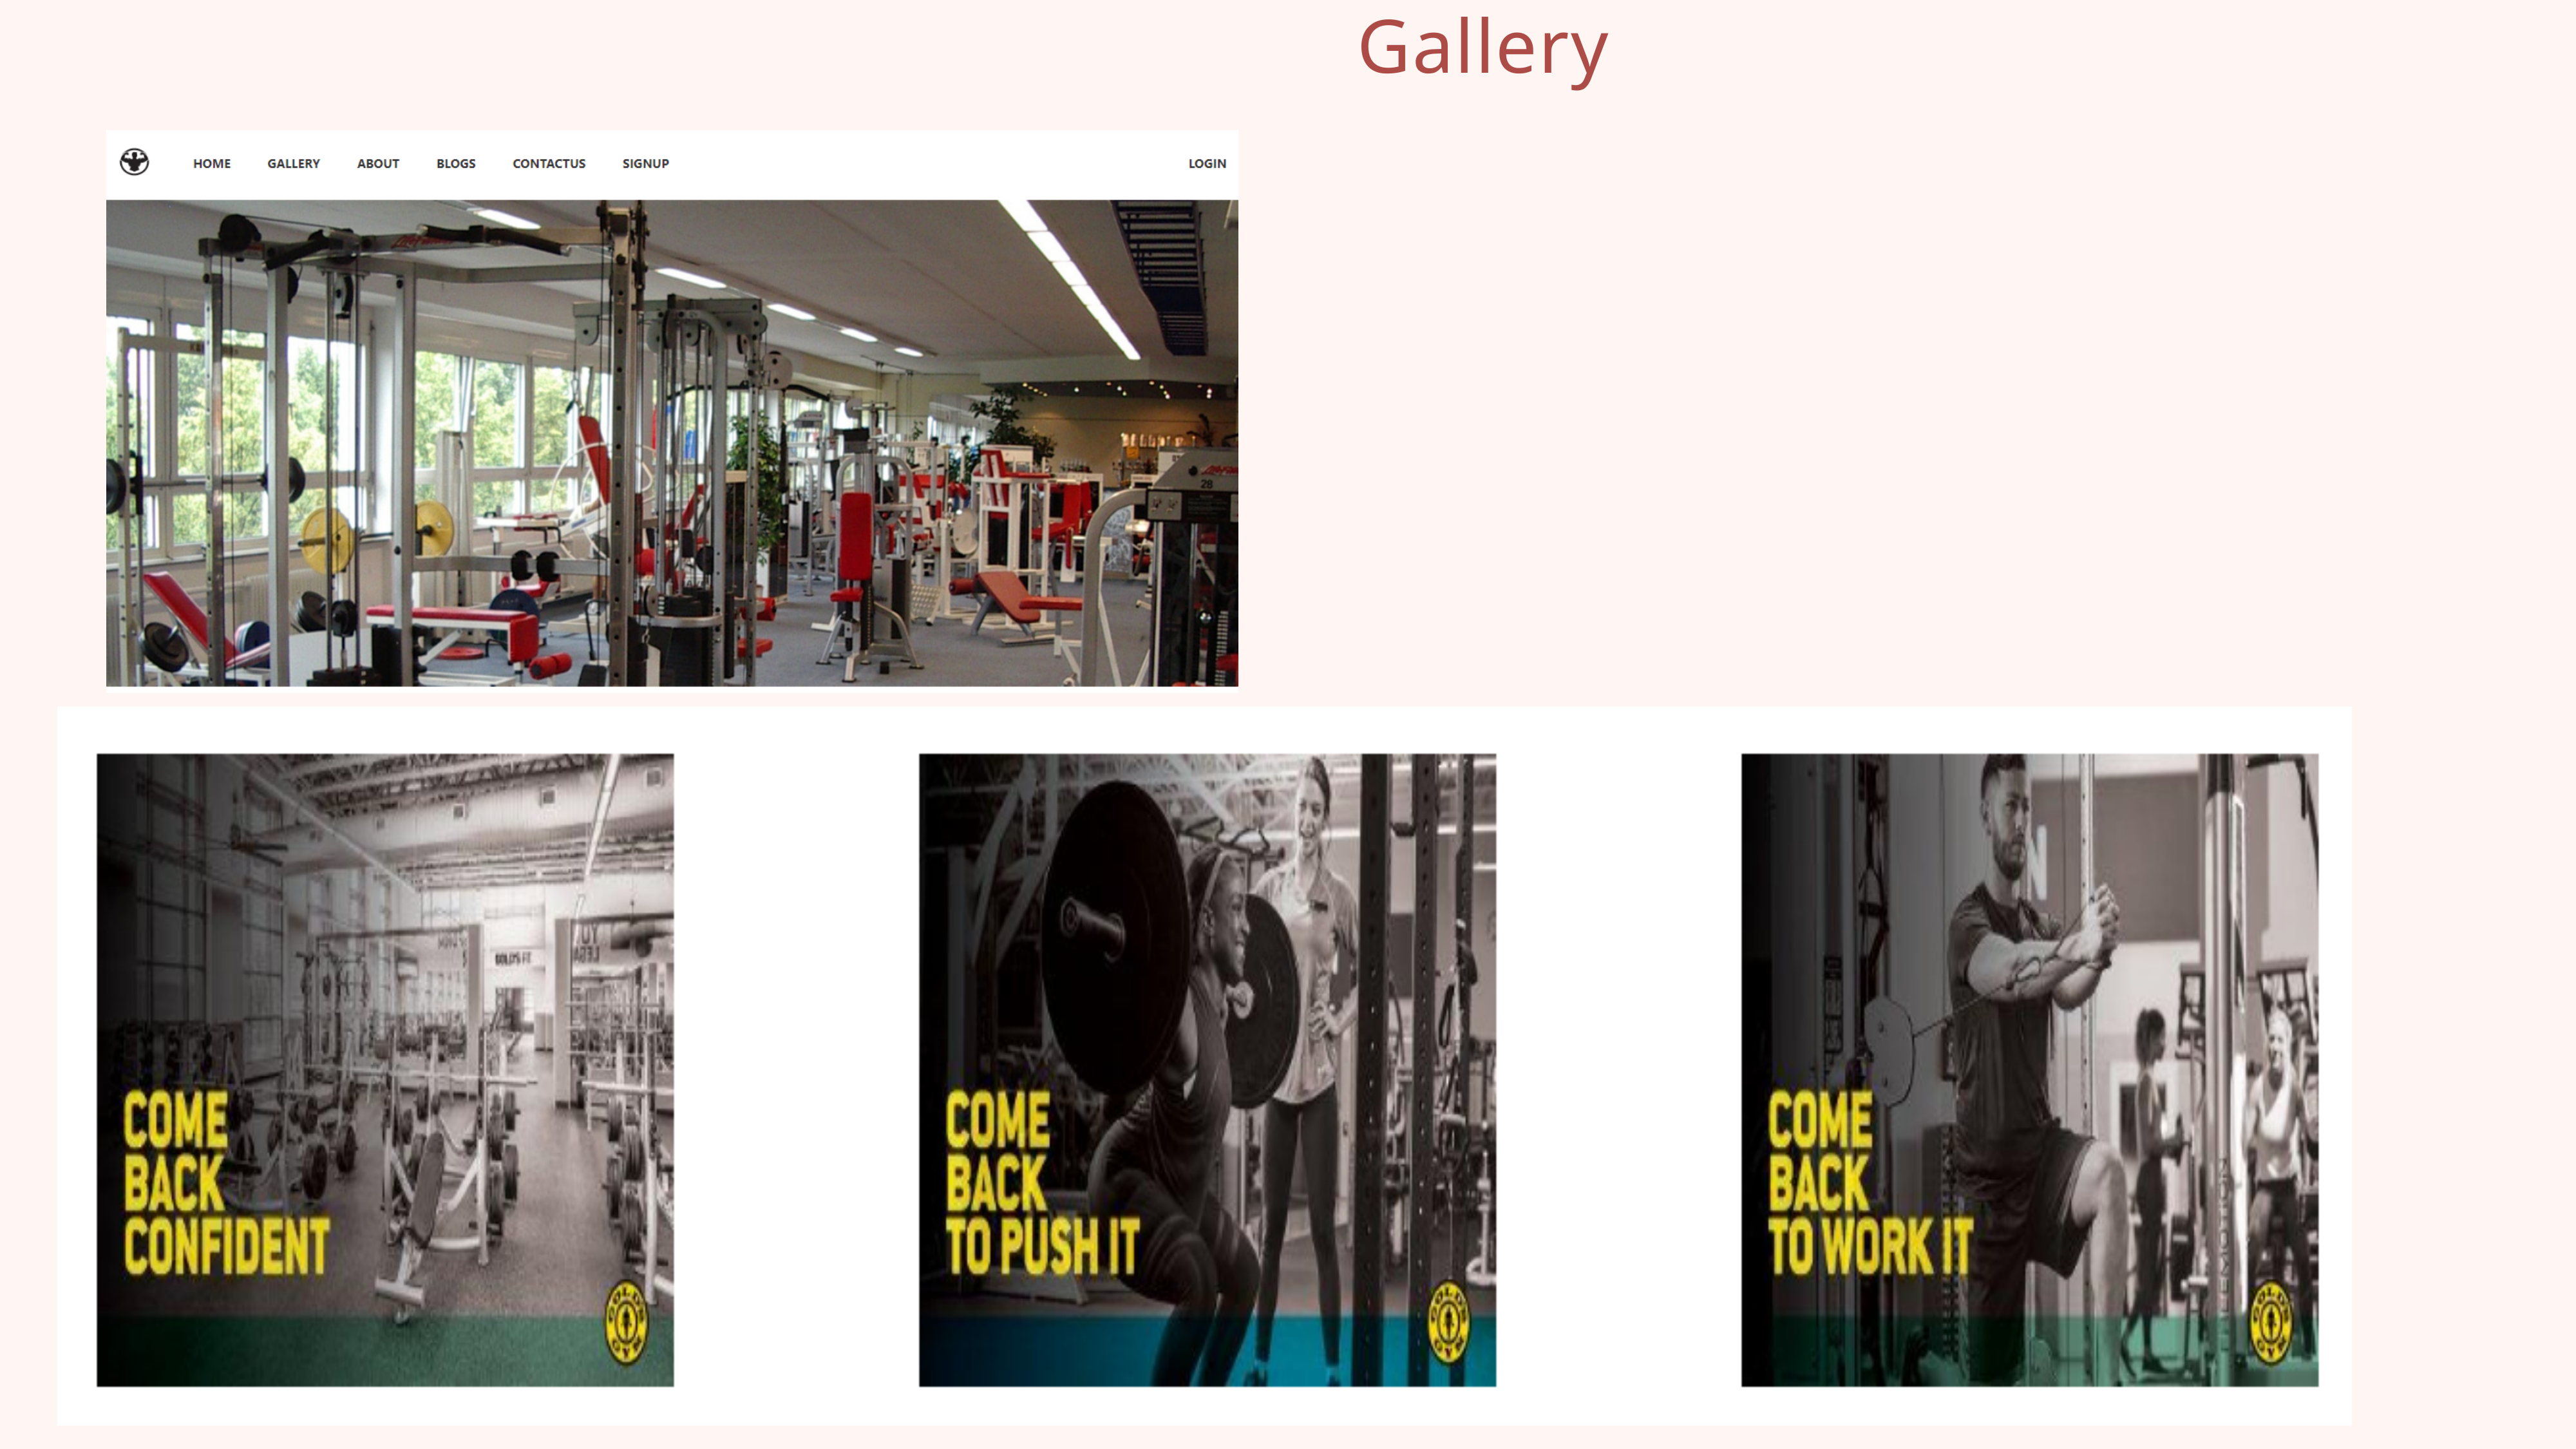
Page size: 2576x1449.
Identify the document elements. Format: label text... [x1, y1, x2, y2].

picture [106, 130, 1238, 693]
text_box Gallery [1352, 0, 1615, 93]
picture [57, 706, 2352, 1426]
